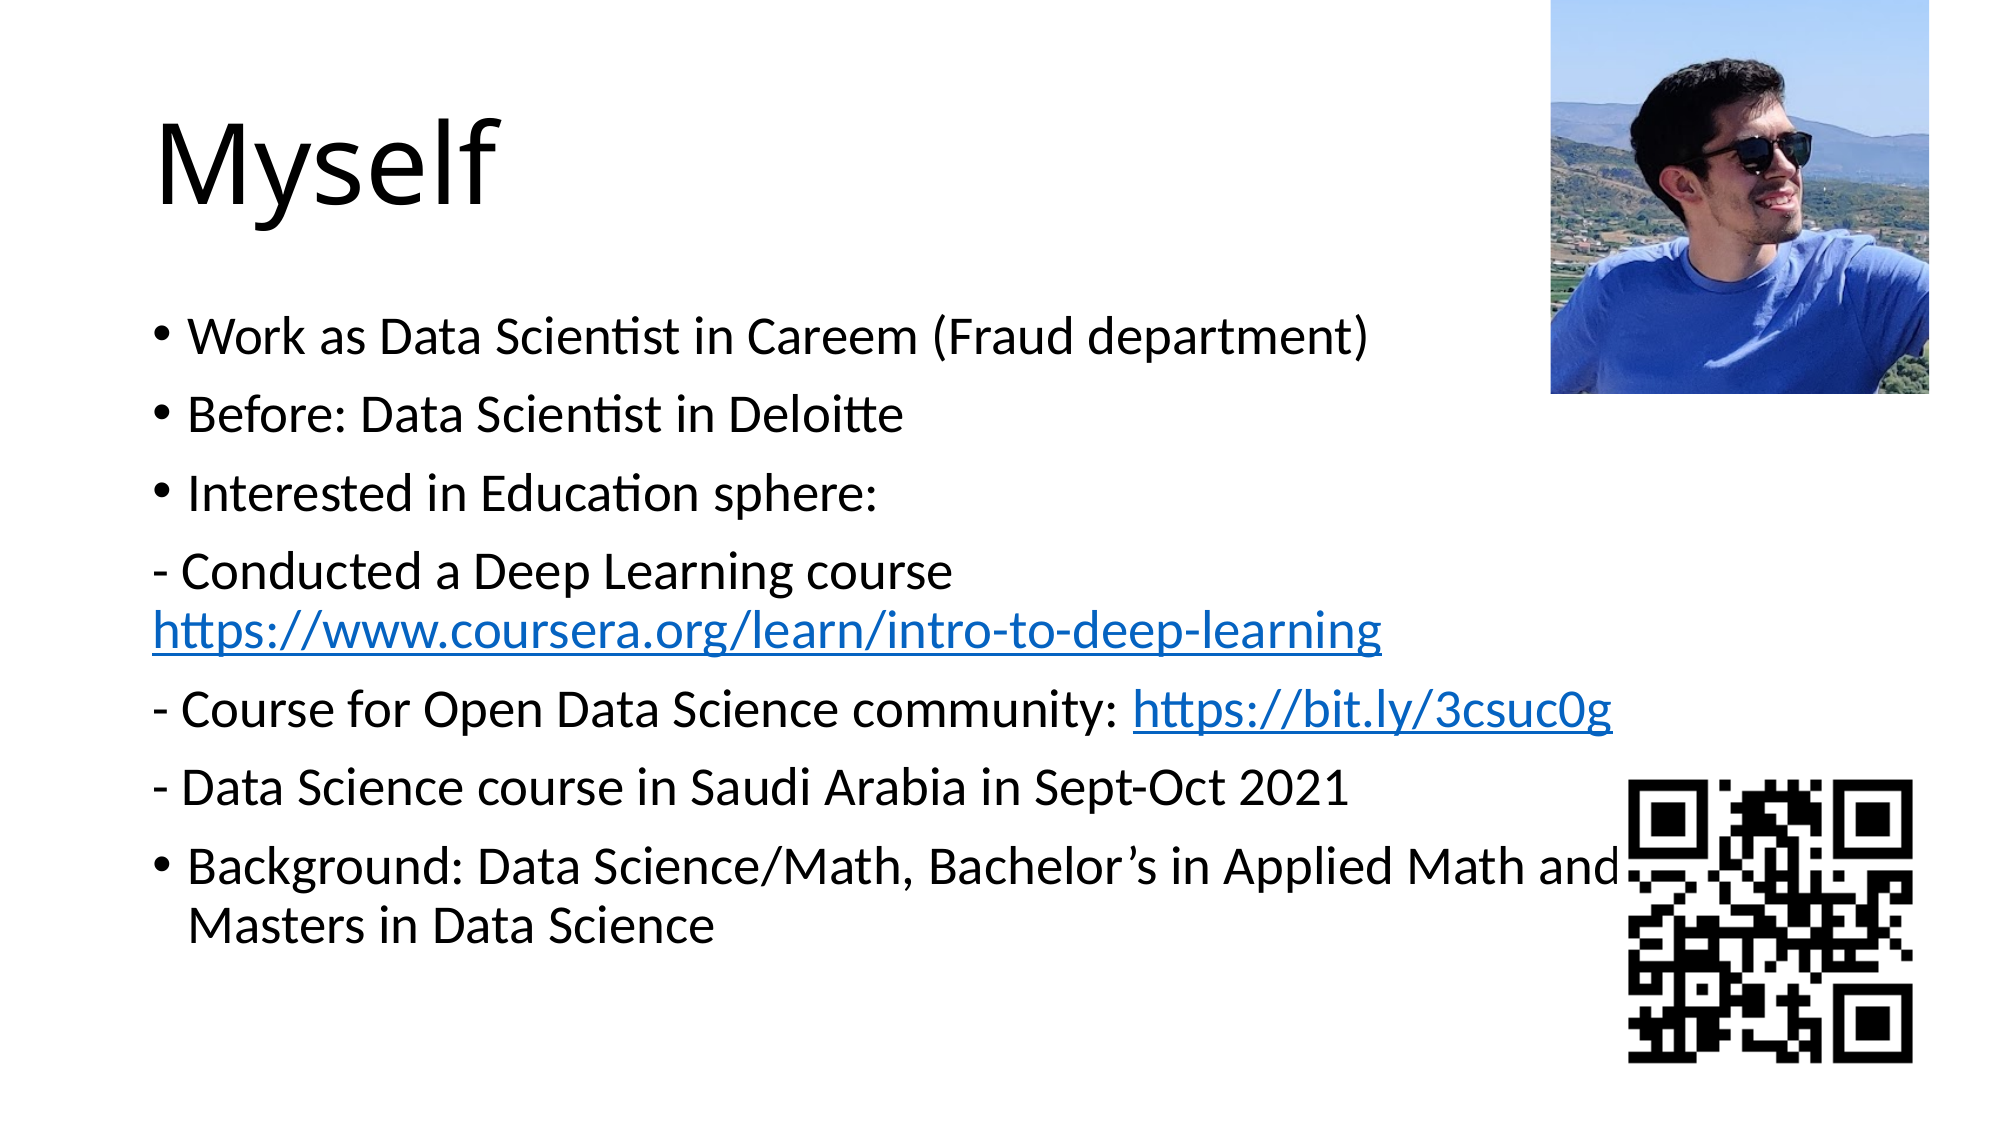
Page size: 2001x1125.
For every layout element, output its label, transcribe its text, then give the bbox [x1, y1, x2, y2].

list Work as Data Scientist in Careem (Fraud department) Before: Data Scientist in Deloitte Interested in Education sphere: - Conducted a Deep Learning course https://www.coursera.org/learn/intro-to-deep-learning - Course for Open Data Science community: https://bit.ly/3csuc0g - Data Science course in Saudi Arabia in Sept-Oct 2021 Background: Data Science/Math, Bachelor’s in Applied Math and Masters in Data Science [137, 299, 1648, 1014]
picture [1616, 765, 1930, 1065]
picture [1550, 0, 1930, 394]
title Myself [137, 59, 1550, 278]
